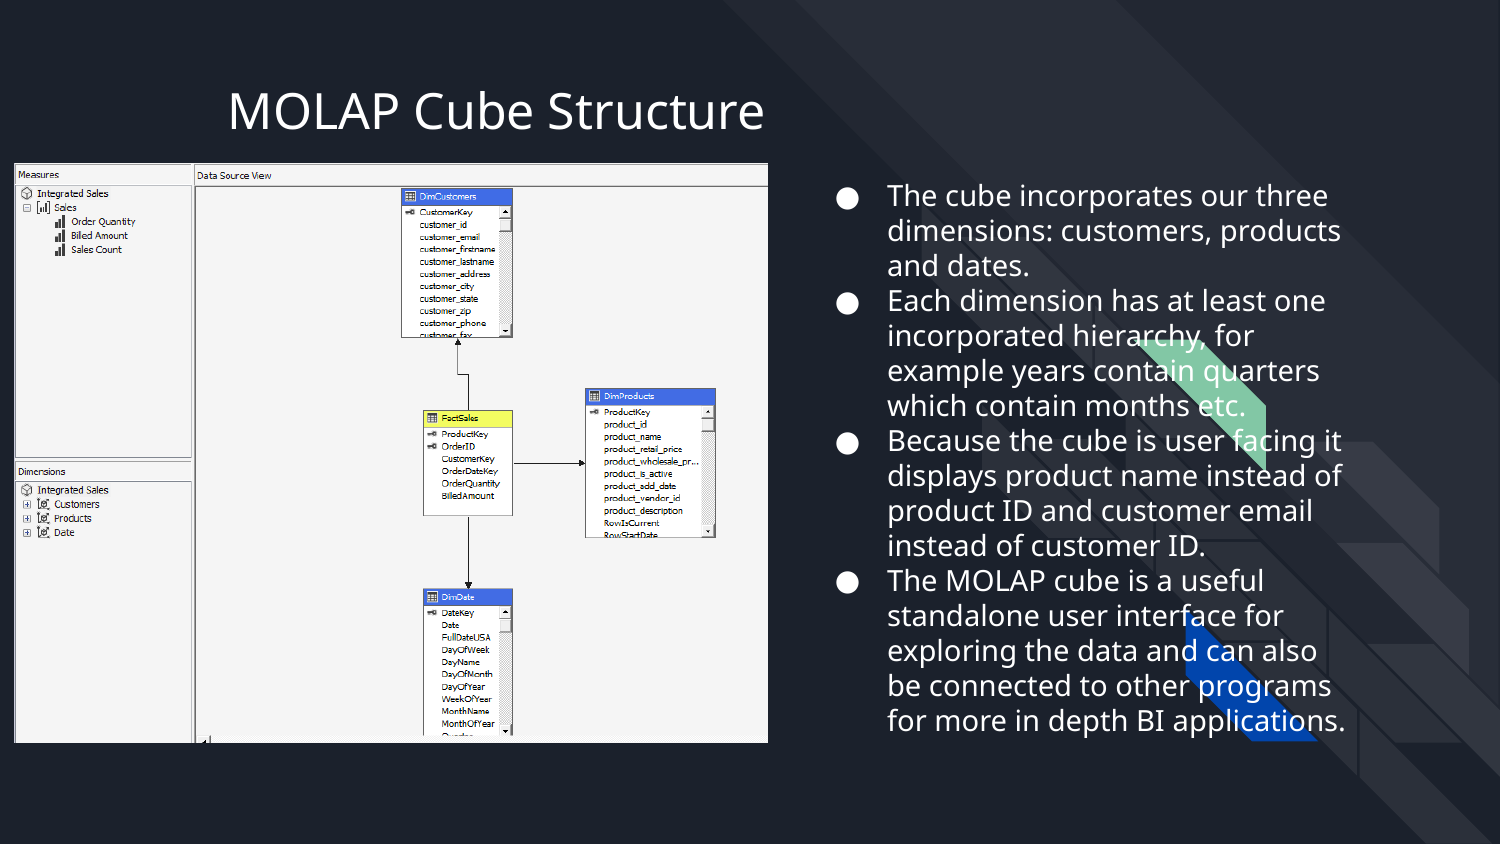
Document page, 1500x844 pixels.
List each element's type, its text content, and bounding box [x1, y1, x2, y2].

picture [14, 163, 768, 744]
title MOLAP Cube Structure [212, 64, 1368, 154]
text_box The cube incorporates our three dimensions: customers, products and dates. Each dimension has at least one incorporated hierarchy, for example years contain quarters which contain months etc. Because the cube is user facing it displays product name instead of product ID and customer email instead of customer ID. The MOLAP cube is a useful standalone user interface for exploring the data and can also be connected to other programs for more in depth BI applications. [797, 162, 1368, 742]
